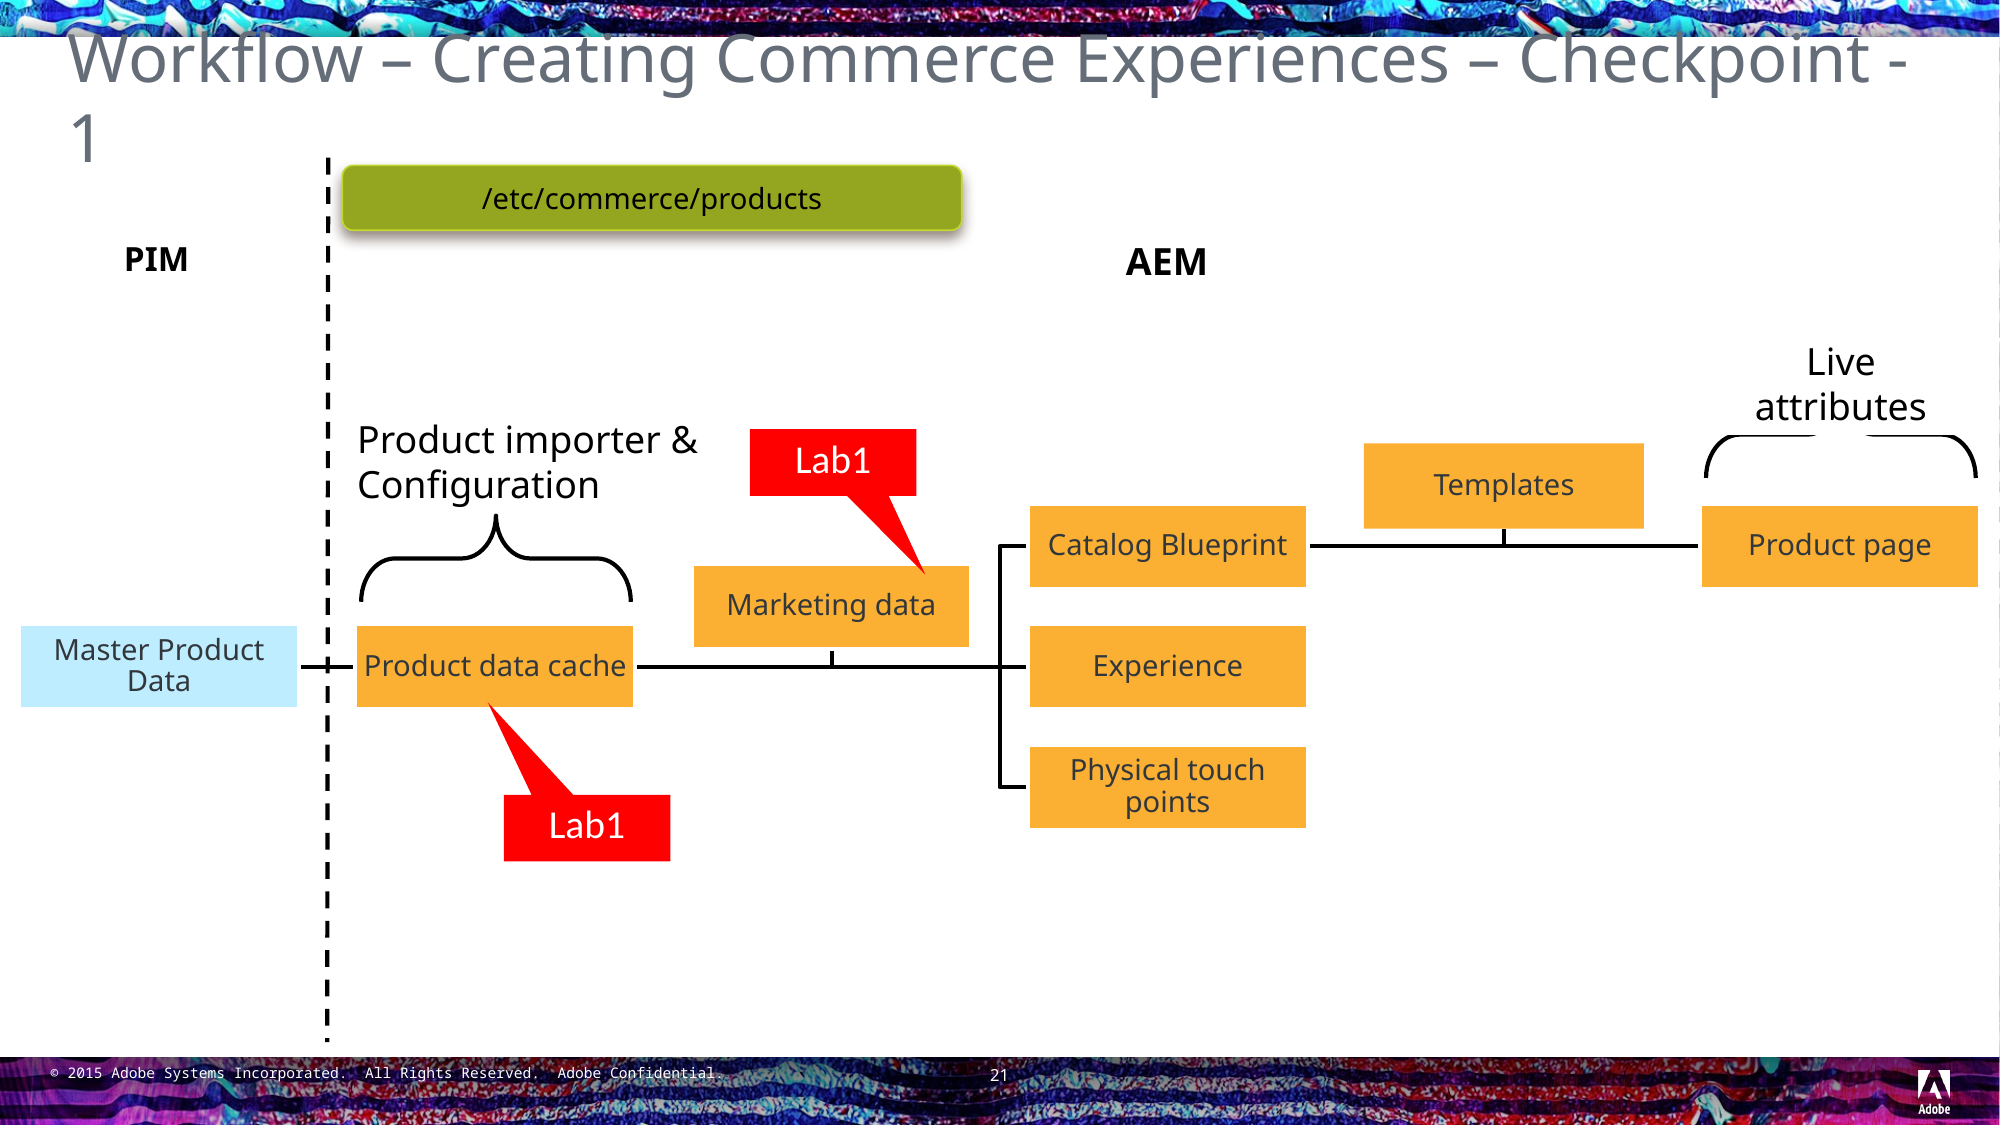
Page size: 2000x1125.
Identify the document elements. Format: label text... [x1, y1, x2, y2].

text_box /etc/commerce/products [344, 164, 960, 168]
title Workflow – Creating Commerce Experiences – Checkpoint - 1 [49, 47, 1950, 145]
picture [0, 0, 2000, 37]
picture [0, 1057, 2000, 1125]
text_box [18, 170, 1981, 1103]
